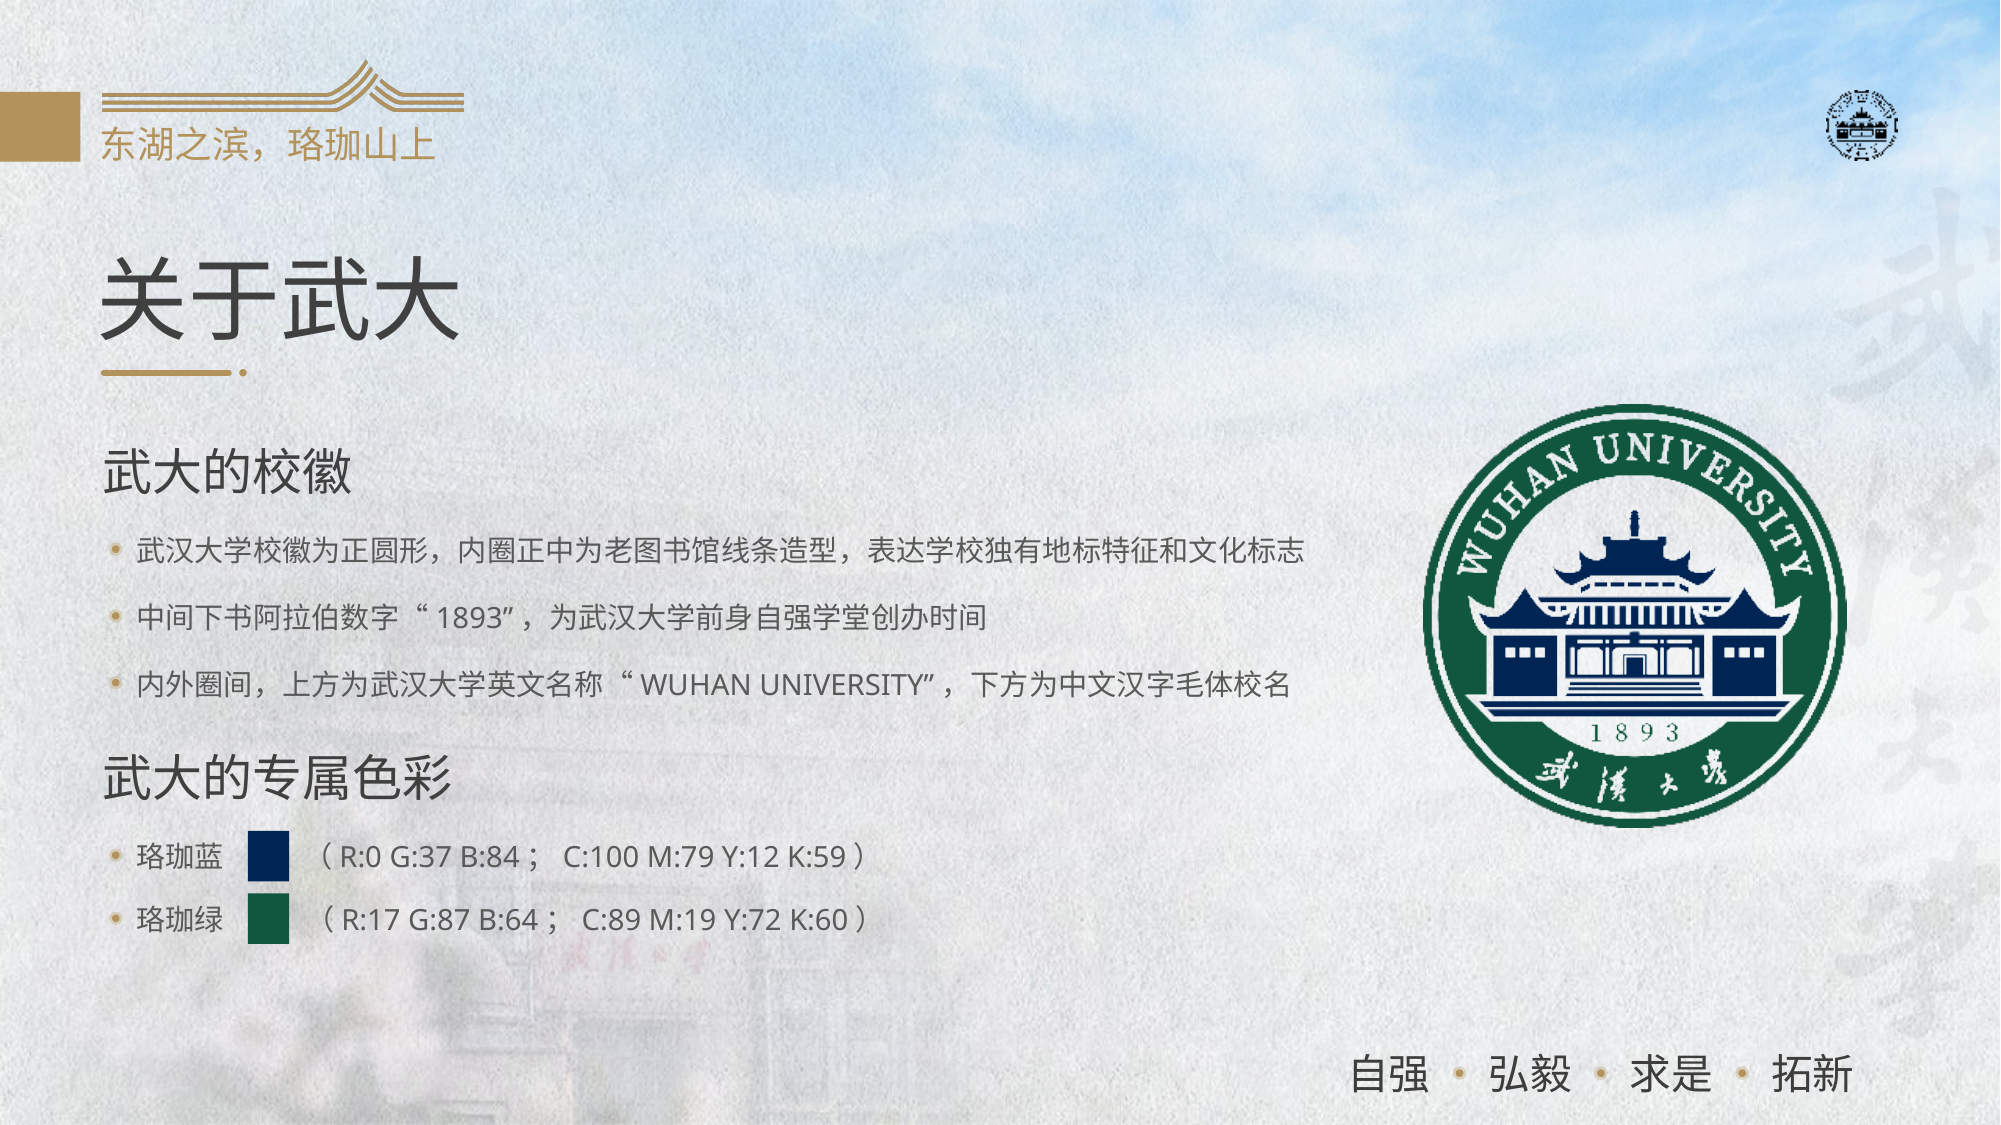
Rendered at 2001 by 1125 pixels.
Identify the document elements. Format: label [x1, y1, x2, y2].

text_box [108, 893, 967, 945]
text_box [108, 591, 1355, 643]
picture [0, 0, 2001, 1125]
text_box [108, 830, 965, 882]
text_box [1316, 1039, 1886, 1107]
text_box [108, 675, 123, 690]
text_box [108, 524, 1355, 576]
